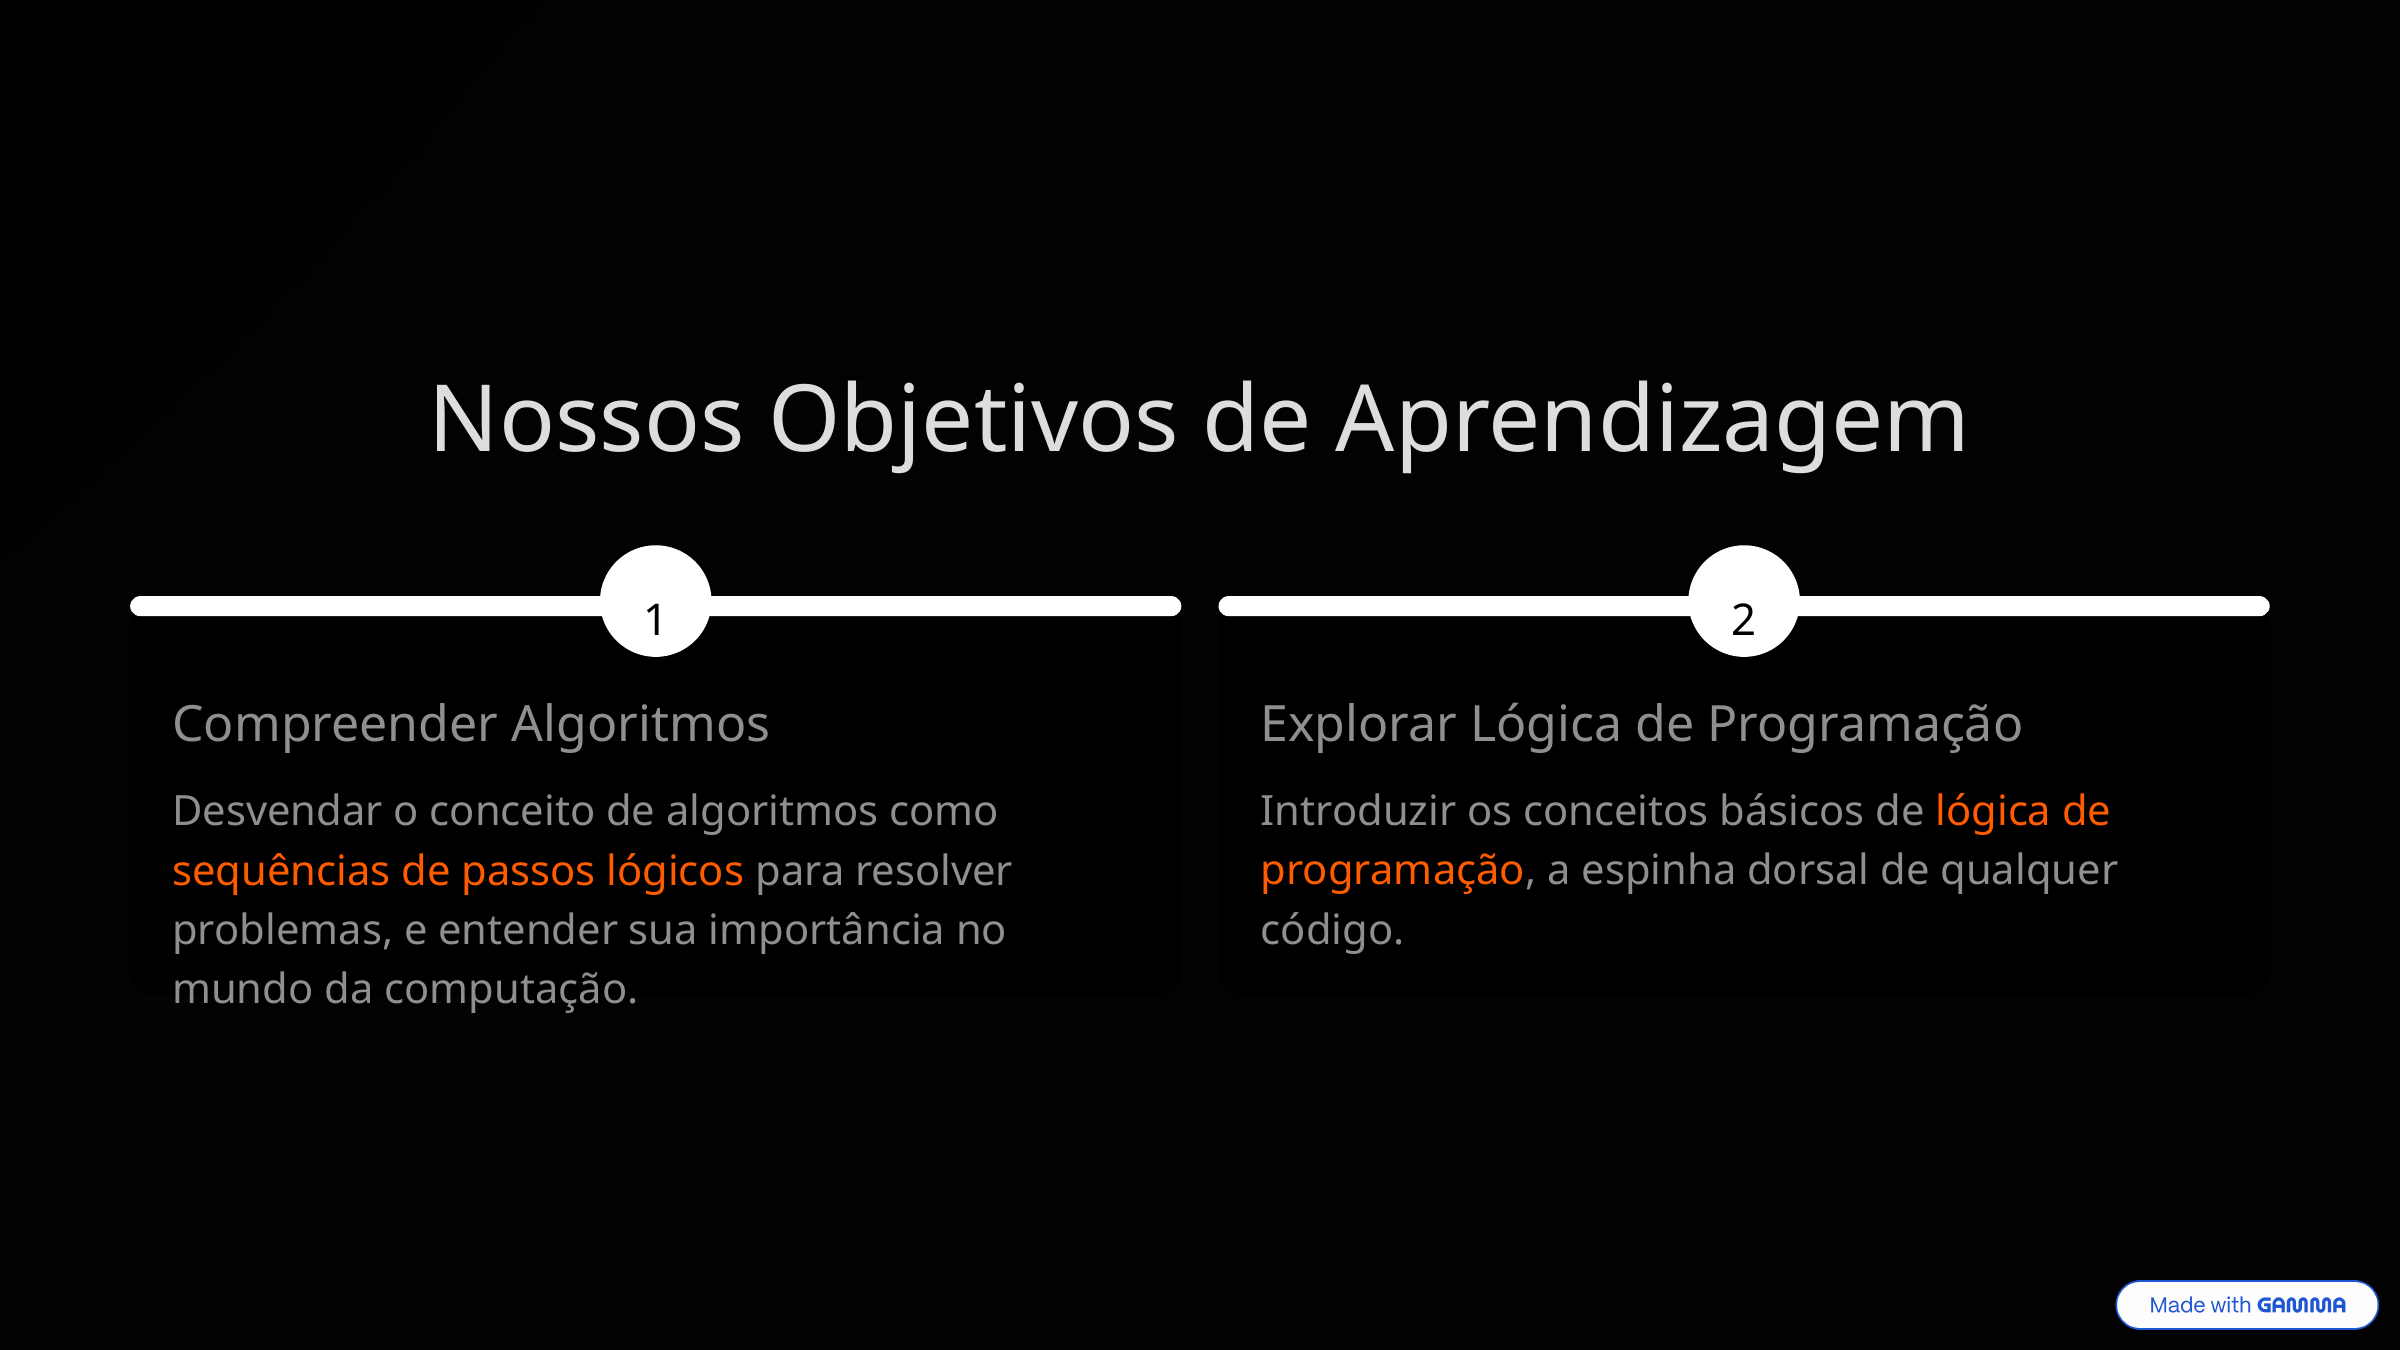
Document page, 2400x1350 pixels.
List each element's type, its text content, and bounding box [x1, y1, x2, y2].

text_box [710, 596, 1182, 617]
text_box [130, 613, 1182, 996]
text_box Nossos Objetivos de Aprendizagem [405, 354, 1995, 471]
text_box Introduzir os conceitos básicos de lógica de programação, a espinha dorsal de qualquer código. [1260, 774, 2228, 931]
text_box 1 [633, 573, 679, 629]
text_box [1218, 614, 2270, 996]
text_box Compreender Algoritmos [172, 694, 742, 753]
picture [2106, 1271, 2389, 1339]
text_box [599, 545, 712, 657]
text_box 2 [1721, 573, 1767, 629]
text_box [1218, 596, 1690, 617]
text_box [1688, 545, 1800, 657]
text_box [1798, 596, 2270, 617]
text_box Explorar Lógica de Programação [1260, 694, 1998, 753]
text_box Desvendar o conceito de algoritmos como sequências de passos lógicos para resolver problemas, e entender sua importância no mundo da computação. [172, 774, 1140, 1033]
text_box [130, 596, 602, 617]
